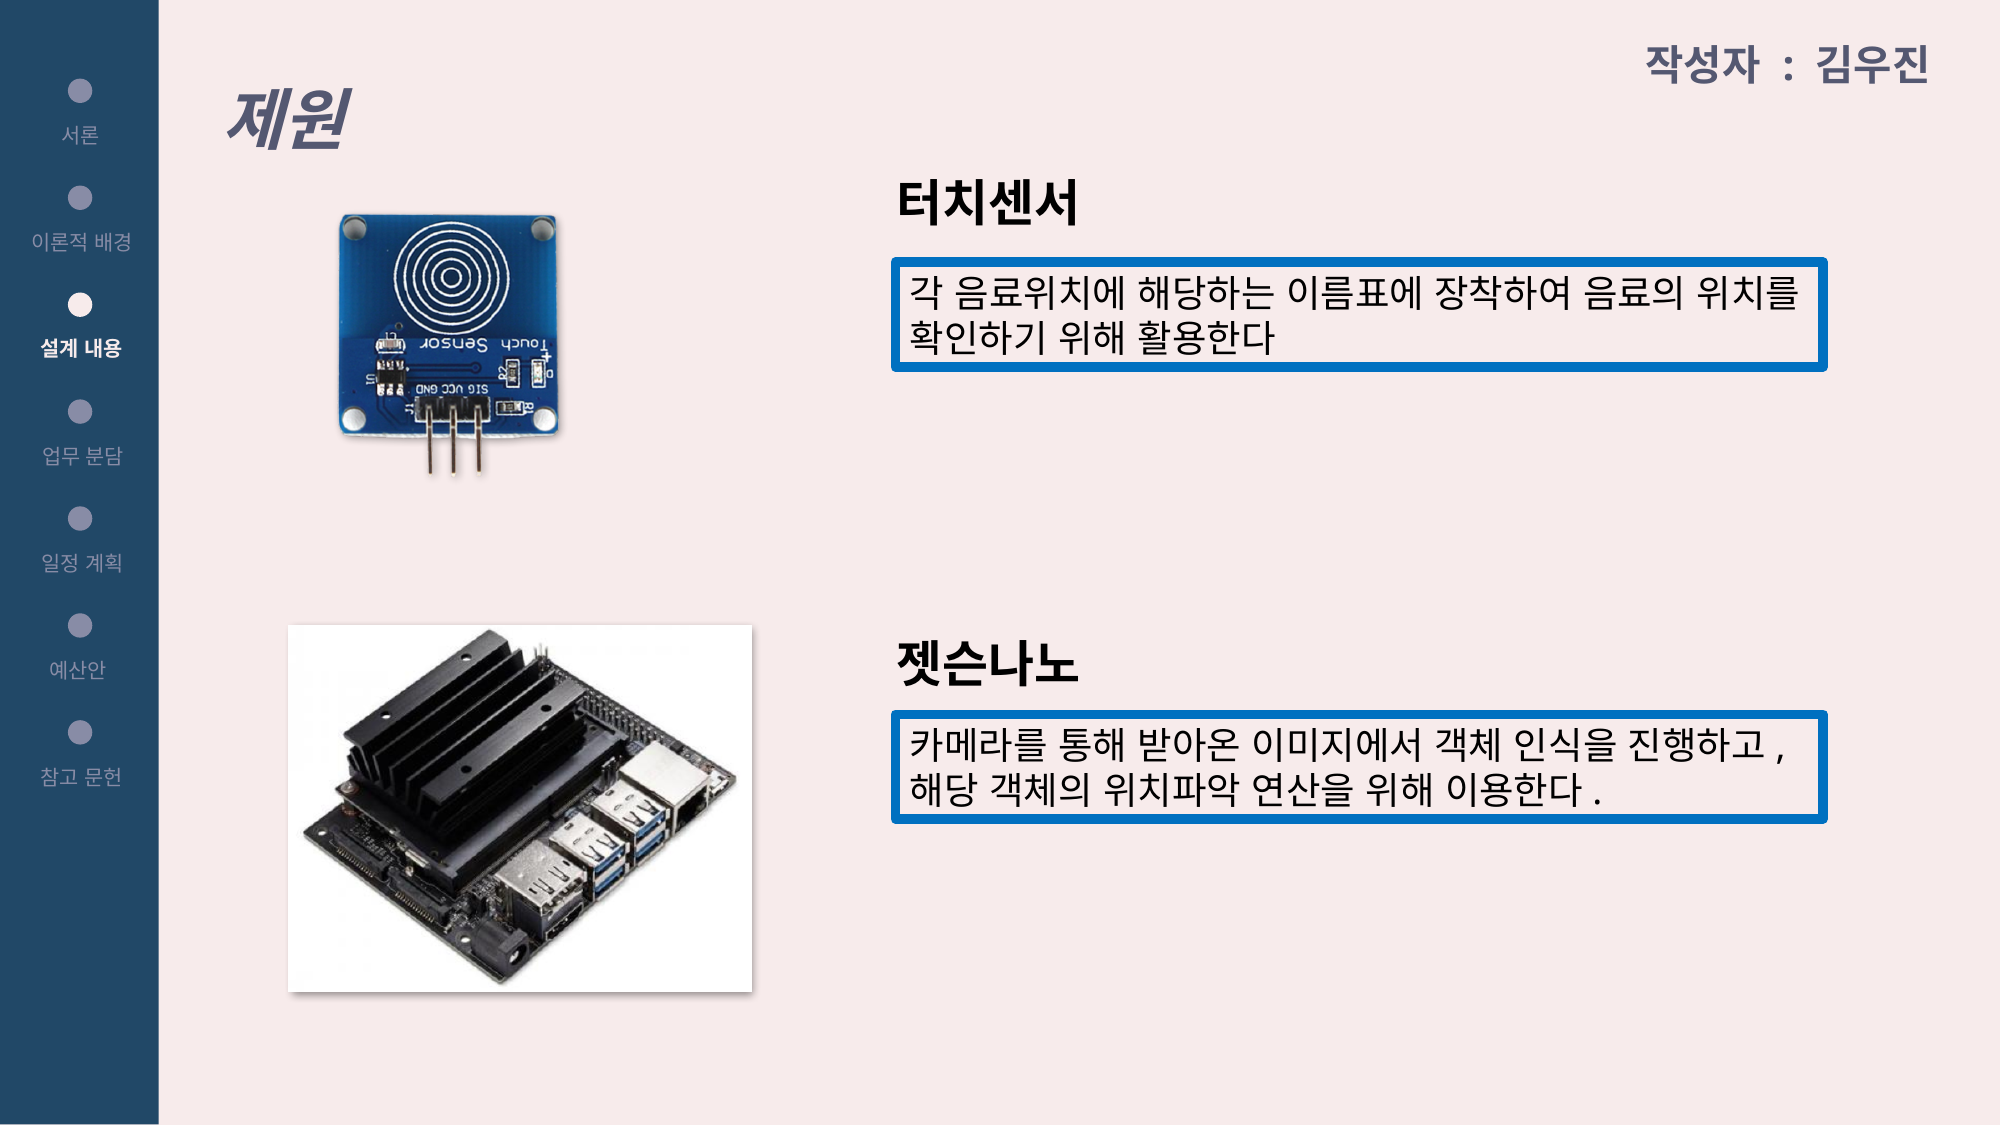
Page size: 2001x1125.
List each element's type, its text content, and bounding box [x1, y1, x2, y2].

text_box 터치센서 [881, 164, 1196, 239]
text_box 일정 계획 [27, 543, 139, 583]
text_box 설계 내용 [25, 327, 138, 368]
text_box [0, 0, 160, 1125]
text_box 카메라를 통해 받아온 이미지에서 객체 인식을 진행하고, 해당 객체의 위치파악 연산을 위해 이용한다. [895, 714, 1824, 819]
text_box [66, 612, 94, 639]
text_box 이론적 배경 [16, 222, 148, 263]
text_box [66, 184, 94, 211]
text_box 예산안 [34, 650, 138, 690]
text_box 서론 [32, 115, 128, 156]
picture [288, 625, 752, 992]
text_box 업무 분담 [27, 436, 139, 476]
text_box 작성자 : 김우진 [1630, 30, 1946, 96]
picture [206, 151, 692, 515]
text_box [66, 291, 94, 318]
text_box [66, 77, 94, 105]
text_box 각 음료위치에 해당하는 이름표에 장착하여 음료의 위치를 확인하기 위해 활용한다 [895, 262, 1824, 367]
text_box [66, 719, 94, 746]
text_box 참고 문헌 [20, 756, 143, 797]
text_box 제원 [207, 30, 692, 151]
text_box [66, 505, 94, 532]
text_box 젯슨나노 [881, 625, 1281, 701]
text_box [66, 398, 94, 425]
